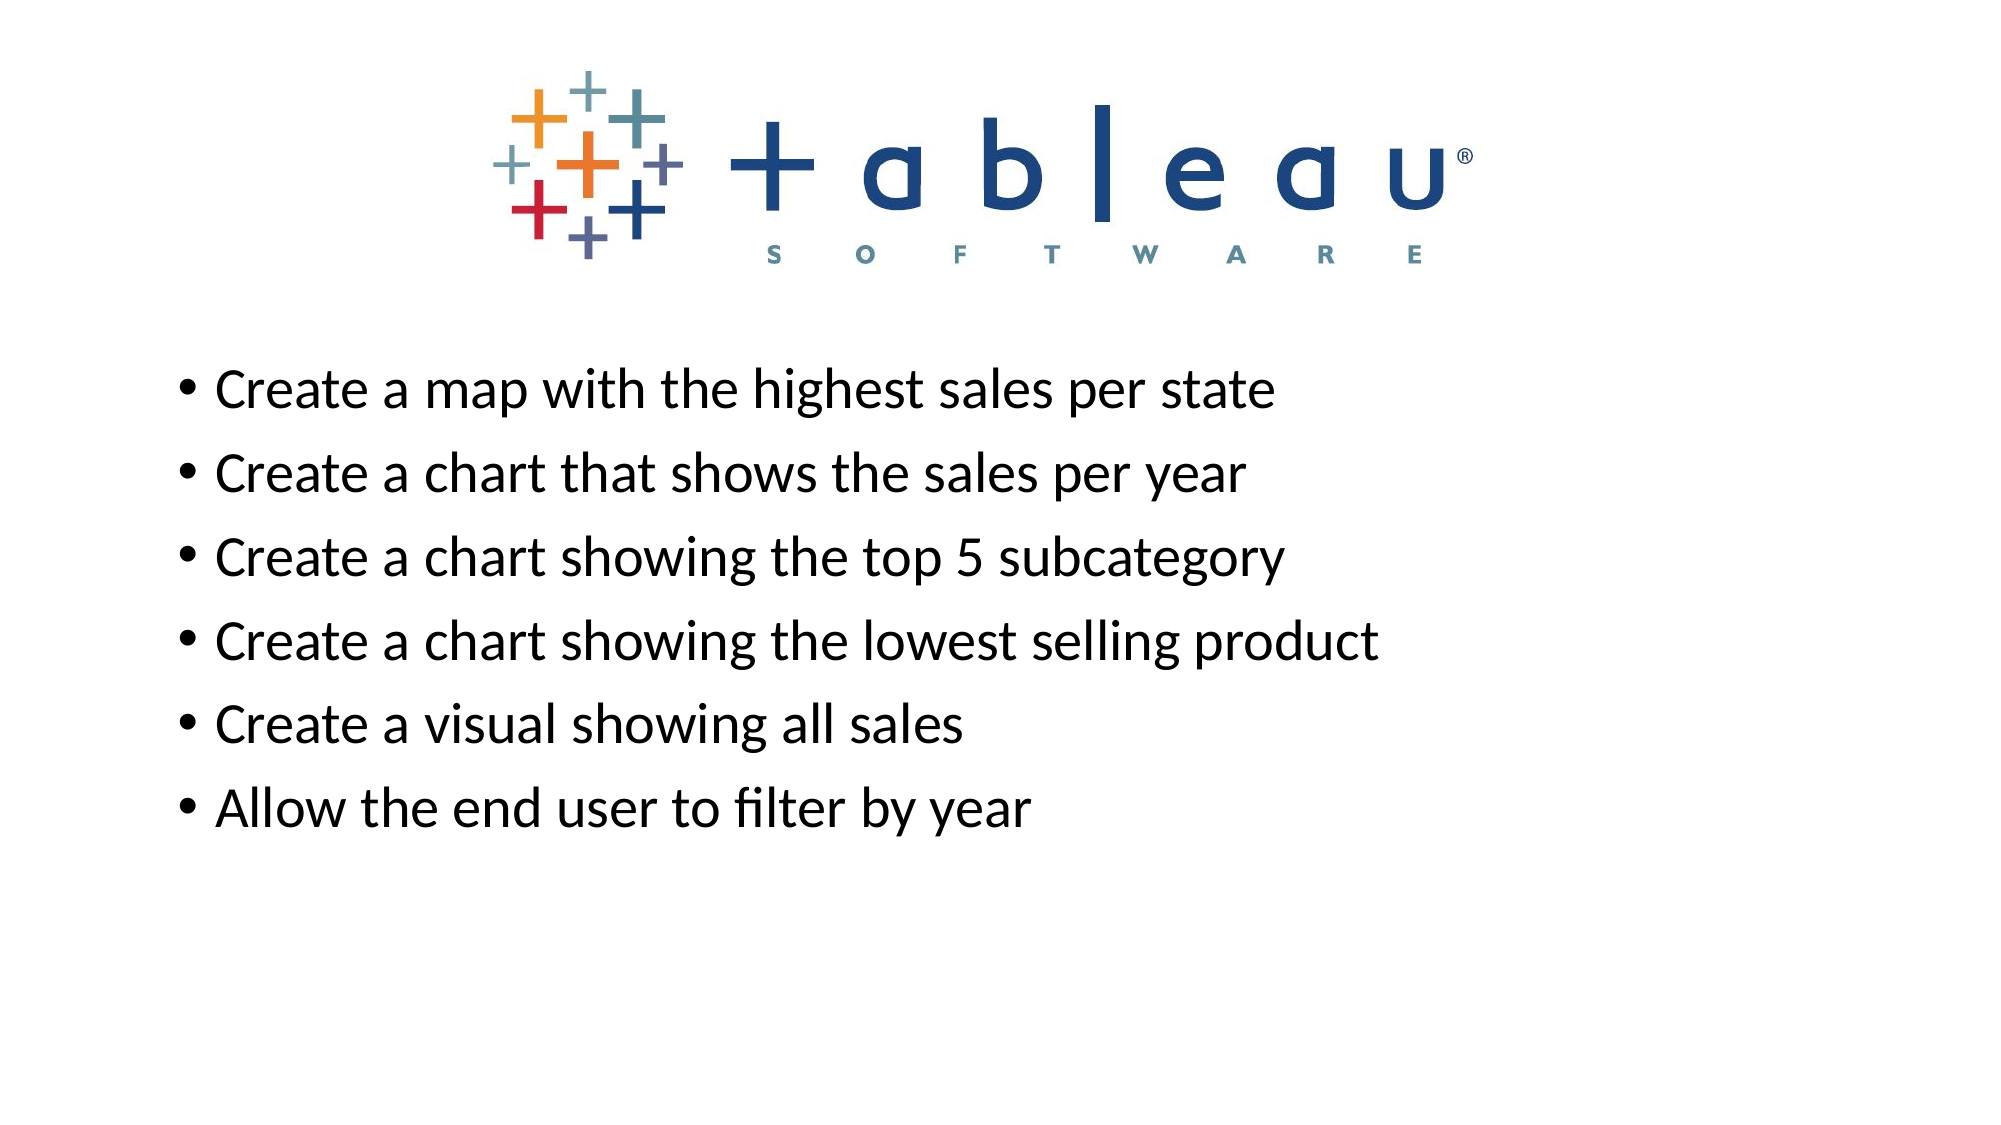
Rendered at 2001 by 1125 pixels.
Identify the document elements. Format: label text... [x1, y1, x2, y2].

text_box Create a map with the highest sales per state Create a chart that shows the sales per year Create a chart showing the top 5 subcategory Create a chart showing the lowest selling product Create a visual showing all sales Allow the end user to filter by year [162, 351, 1888, 1065]
picture [426, 41, 1574, 300]
list [137, 299, 1863, 1014]
